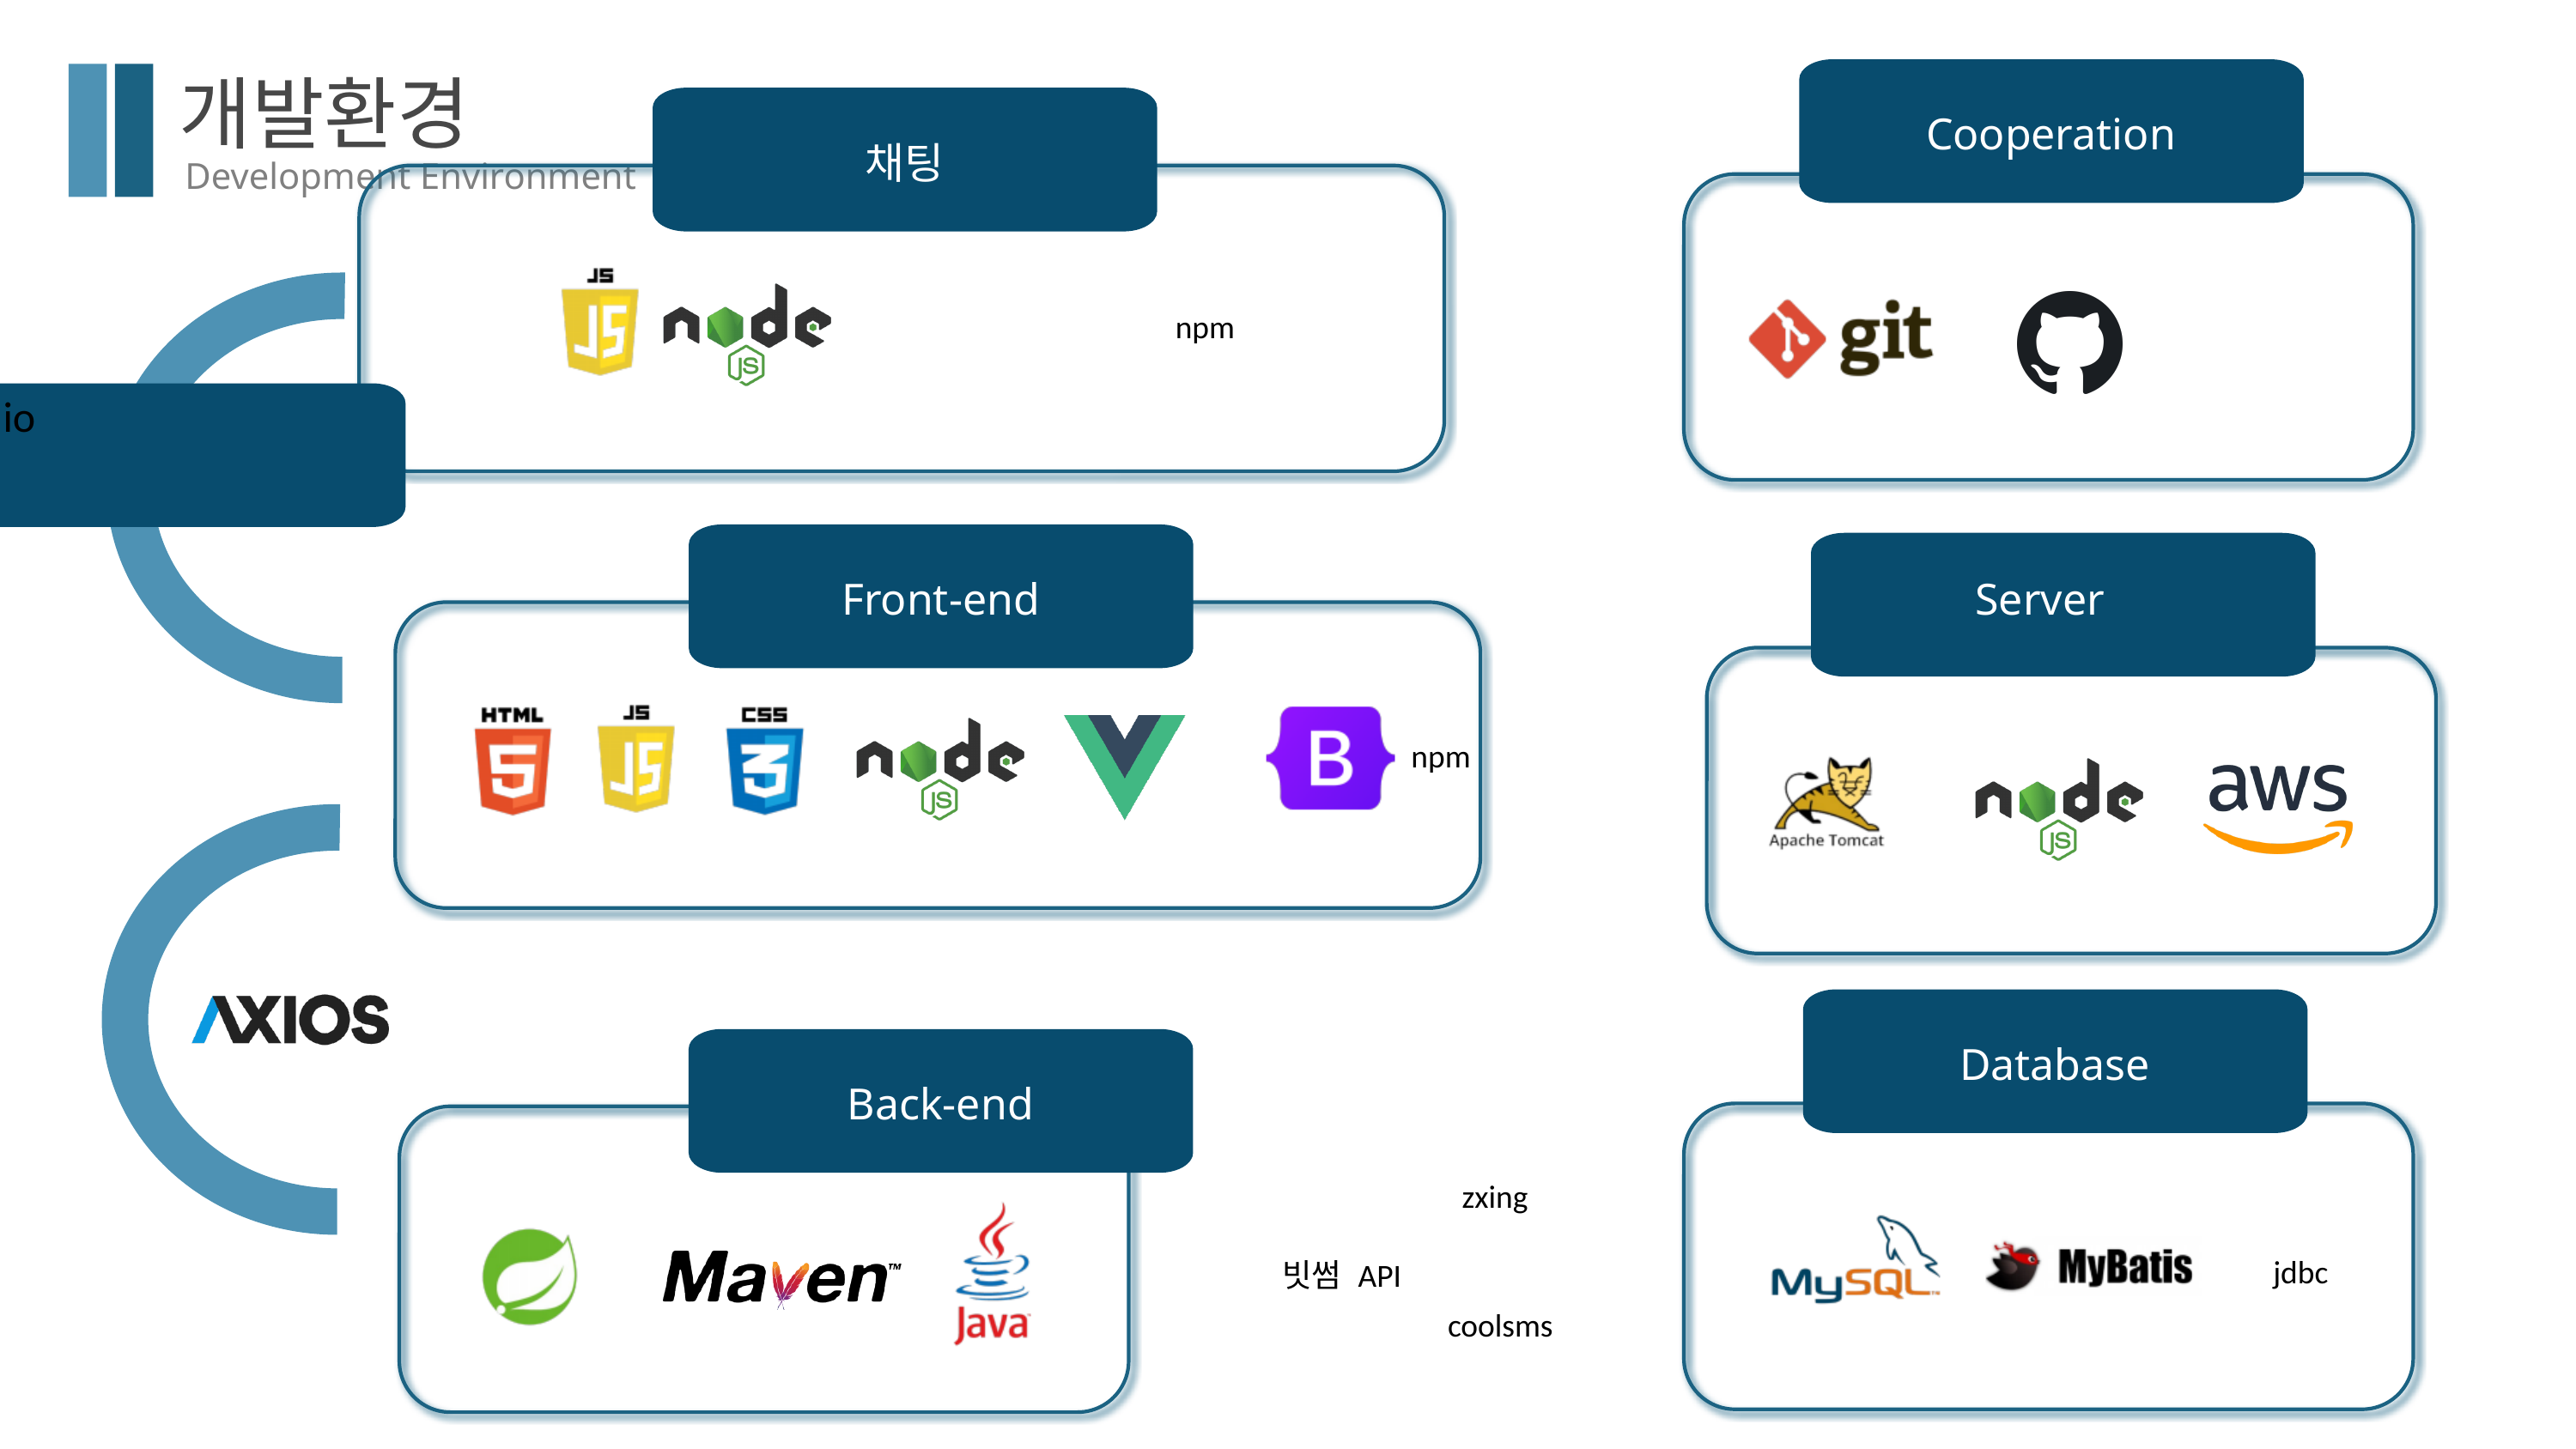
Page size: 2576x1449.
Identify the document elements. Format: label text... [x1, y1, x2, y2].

text_box [1704, 646, 2439, 955]
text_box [688, 514, 1194, 669]
picture [939, 1195, 1050, 1369]
text_box [393, 600, 1483, 910]
text_box coolsms [1435, 1298, 1567, 1350]
picture [2017, 291, 2123, 397]
picture [1043, 706, 1206, 828]
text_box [1810, 523, 2316, 677]
picture [848, 677, 1032, 861]
text_box [397, 1104, 1131, 1415]
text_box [1799, 49, 2305, 203]
text_box [142, 270, 348, 372]
text_box jdbc [2260, 1245, 2342, 1297]
picture [1984, 1191, 2202, 1328]
picture [1967, 718, 2151, 901]
text_box [357, 163, 1447, 474]
picture [658, 1248, 902, 1311]
text_box zxing [1449, 1169, 1541, 1222]
picture [711, 676, 821, 846]
text_box [110, 534, 344, 706]
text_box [688, 1019, 1194, 1173]
picture [546, 239, 840, 427]
text_box npm [1412, 729, 1484, 780]
picture [1763, 732, 1899, 862]
text_box 빗썸 API [1269, 1248, 1414, 1300]
picture [582, 676, 694, 845]
picture [1257, 699, 1407, 821]
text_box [0, 373, 406, 528]
picture [1744, 260, 1941, 406]
picture [172, 960, 409, 1079]
text_box [113, 62, 155, 199]
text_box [652, 77, 1157, 232]
text_box 개발환경 [179, 47, 677, 159]
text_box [1802, 979, 2308, 1134]
picture [464, 683, 565, 836]
text_box [1681, 172, 2415, 482]
text_box [100, 802, 343, 1237]
picture [2186, 718, 2370, 901]
text_box [67, 62, 108, 199]
text_box Development Environment [172, 147, 647, 203]
text_box [1681, 1101, 2415, 1411]
text_box npm [1162, 300, 1249, 352]
picture [471, 1219, 592, 1341]
picture [1750, 1193, 1955, 1326]
